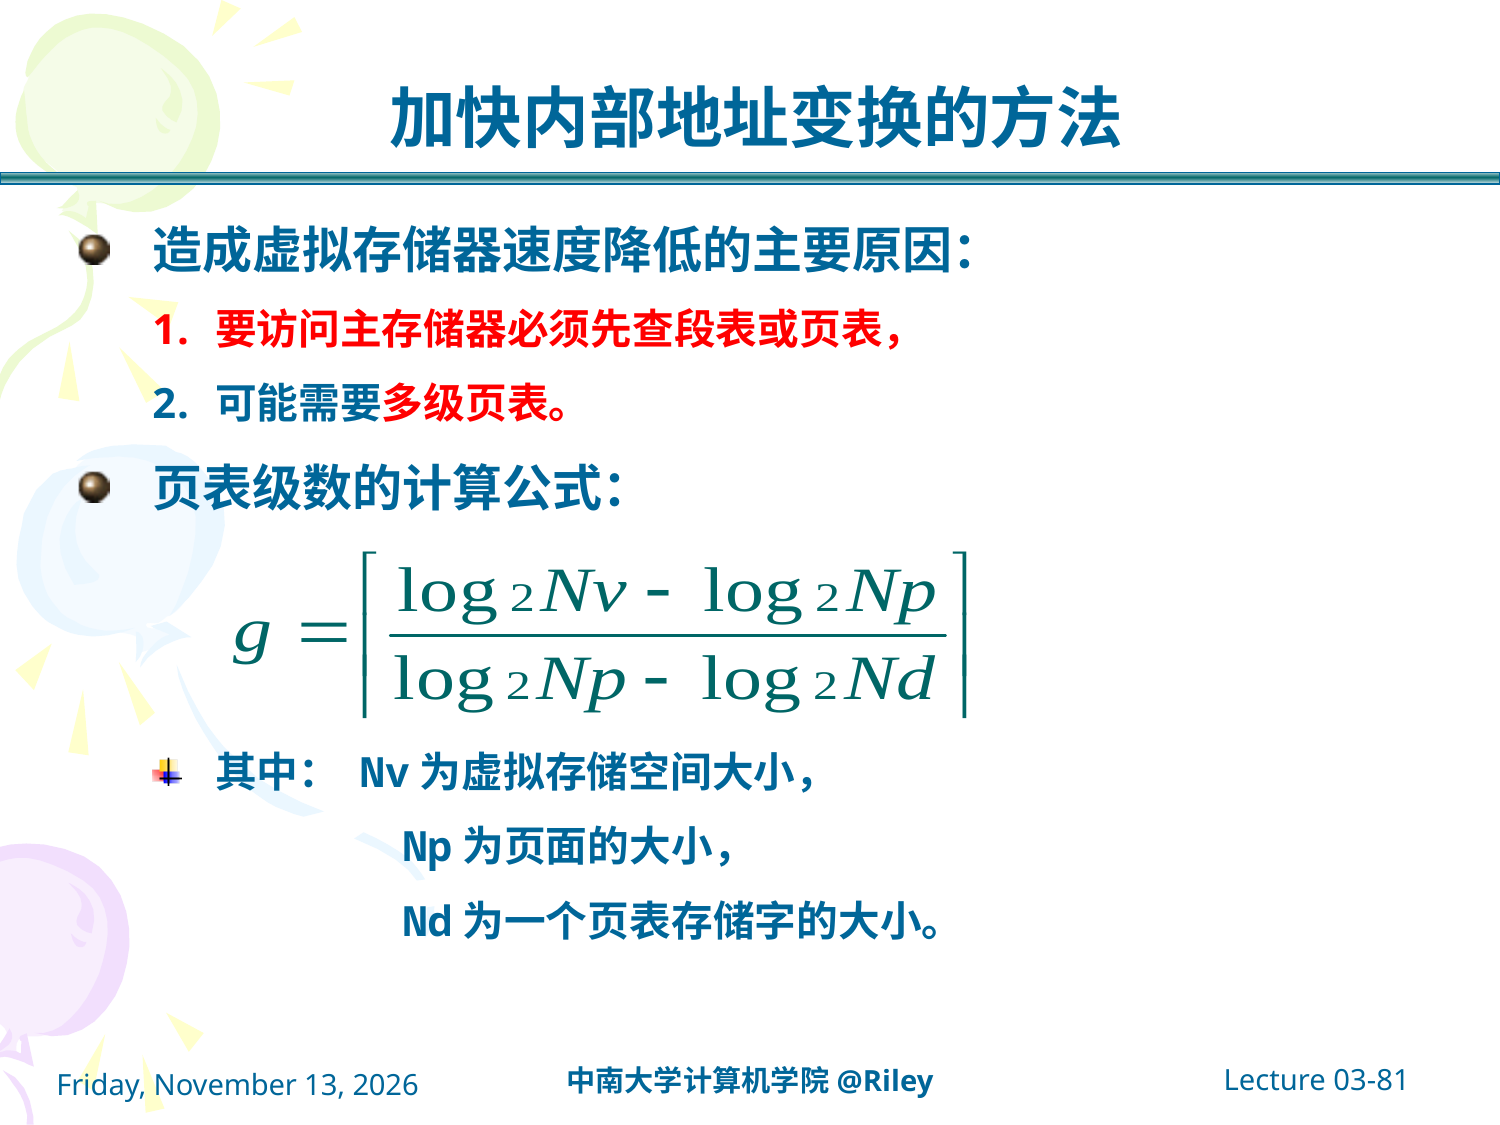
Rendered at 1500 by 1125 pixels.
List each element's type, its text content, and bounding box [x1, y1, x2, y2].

picture [77, 470, 110, 503]
slide_number Lecture 03-81 [714, 1053, 1425, 1125]
picture [152, 756, 182, 786]
footer 中南大学计算机学院@Riley [512, 1054, 714, 1125]
list 造成虚拟存储器速度降低的主要原因： 要访问主存储器必须先查段表或页表， 可能需要多级页表。 页表级数的计算公式： 其中： Nv为虚拟存储空间大小， Np为页面的大小， Nd为一个页表存储字的大小。 [62, 187, 1450, 1012]
title 加快内部地址变换的方法 [62, 66, 1450, 164]
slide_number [41, 1058, 513, 1106]
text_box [218, 538, 989, 725]
picture [77, 233, 110, 265]
